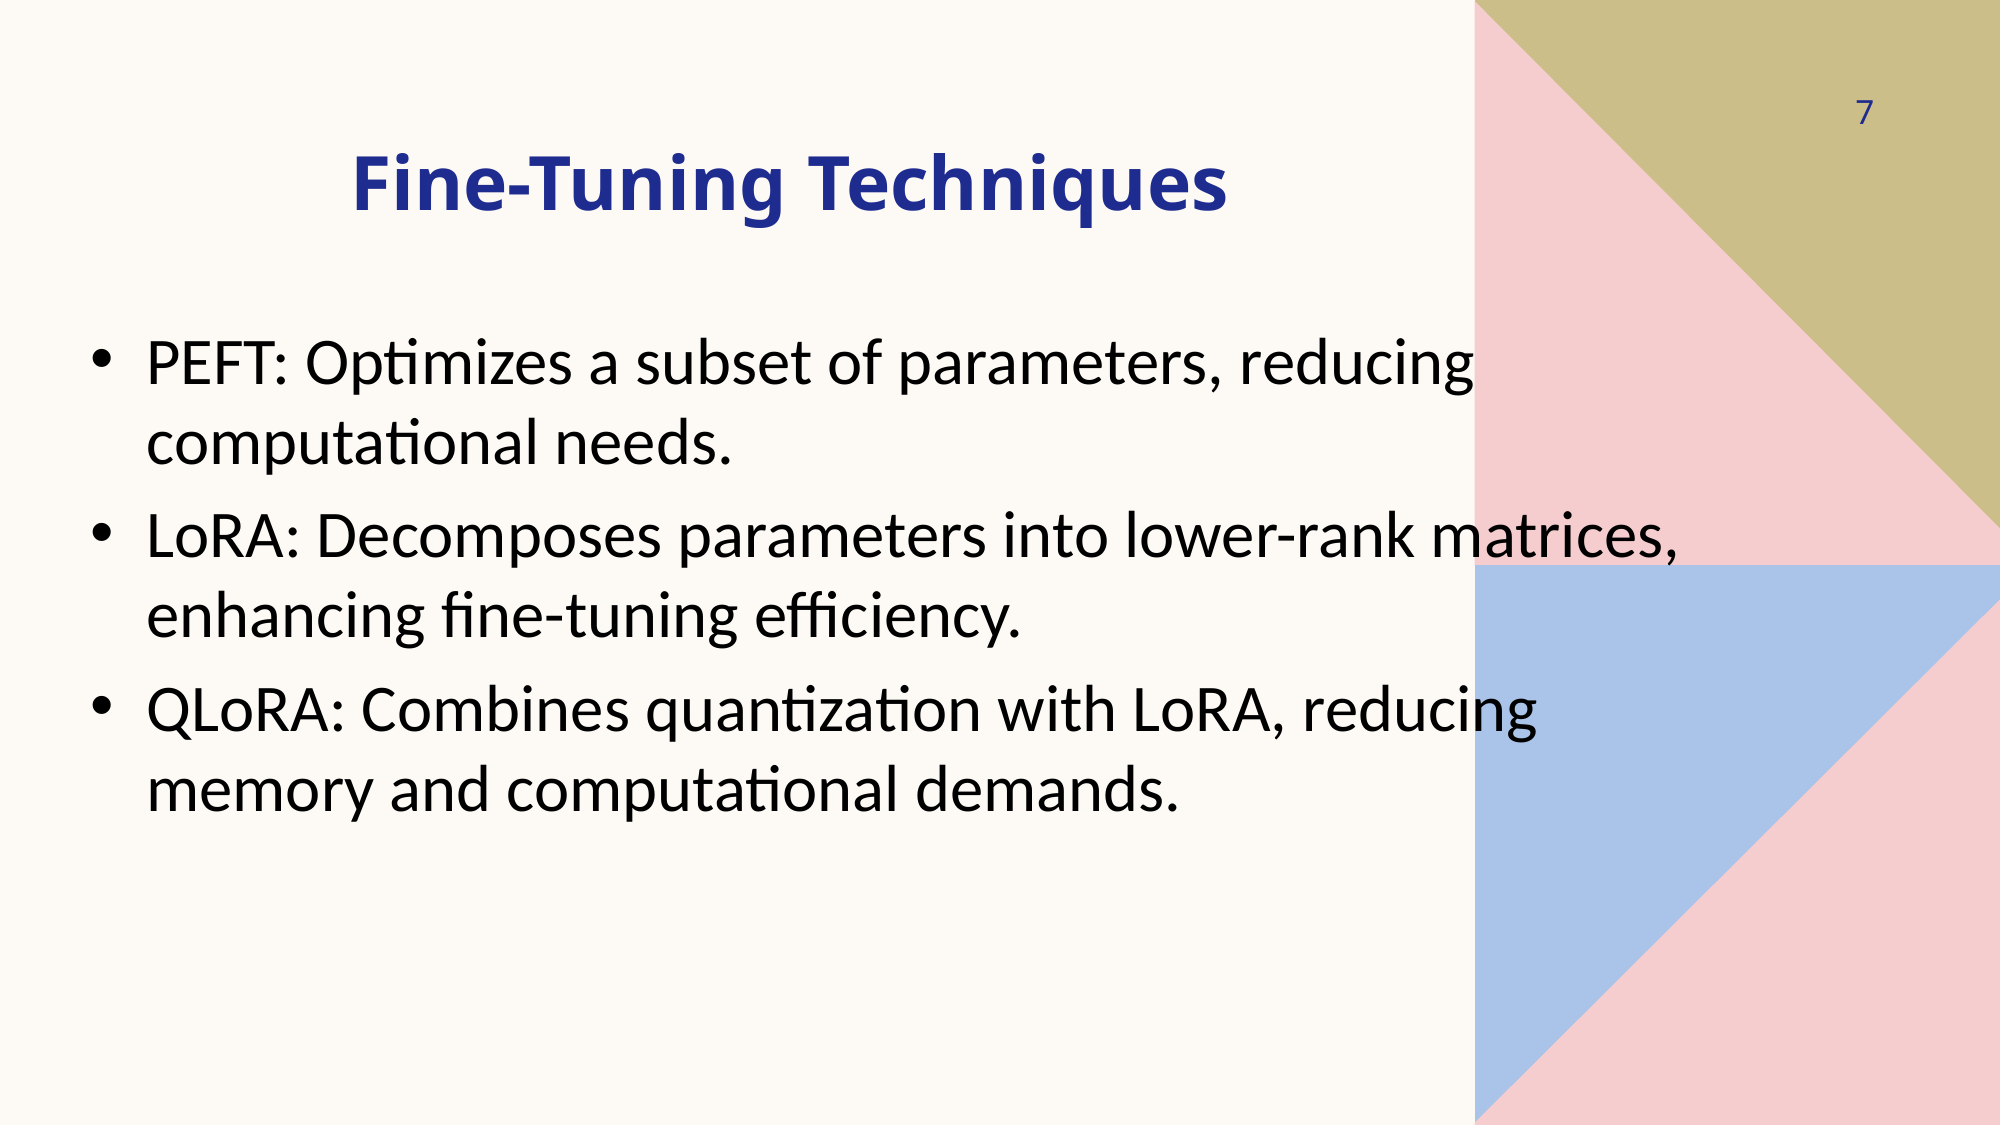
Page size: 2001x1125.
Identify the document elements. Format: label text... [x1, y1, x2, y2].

slide_number ‹#› [1712, 75, 1875, 153]
text_box PEFT: Optimizes a subset of parameters, reducing computational needs. LoRA: Decomposes parameters into lower-rank matrices, enhancing fine-tuning efficiency. QLoRA: Combines quantization with LoRA, reducing memory and computational demands. [74, 310, 1744, 1053]
title Fine-Tuning Techniques [150, 136, 1429, 230]
